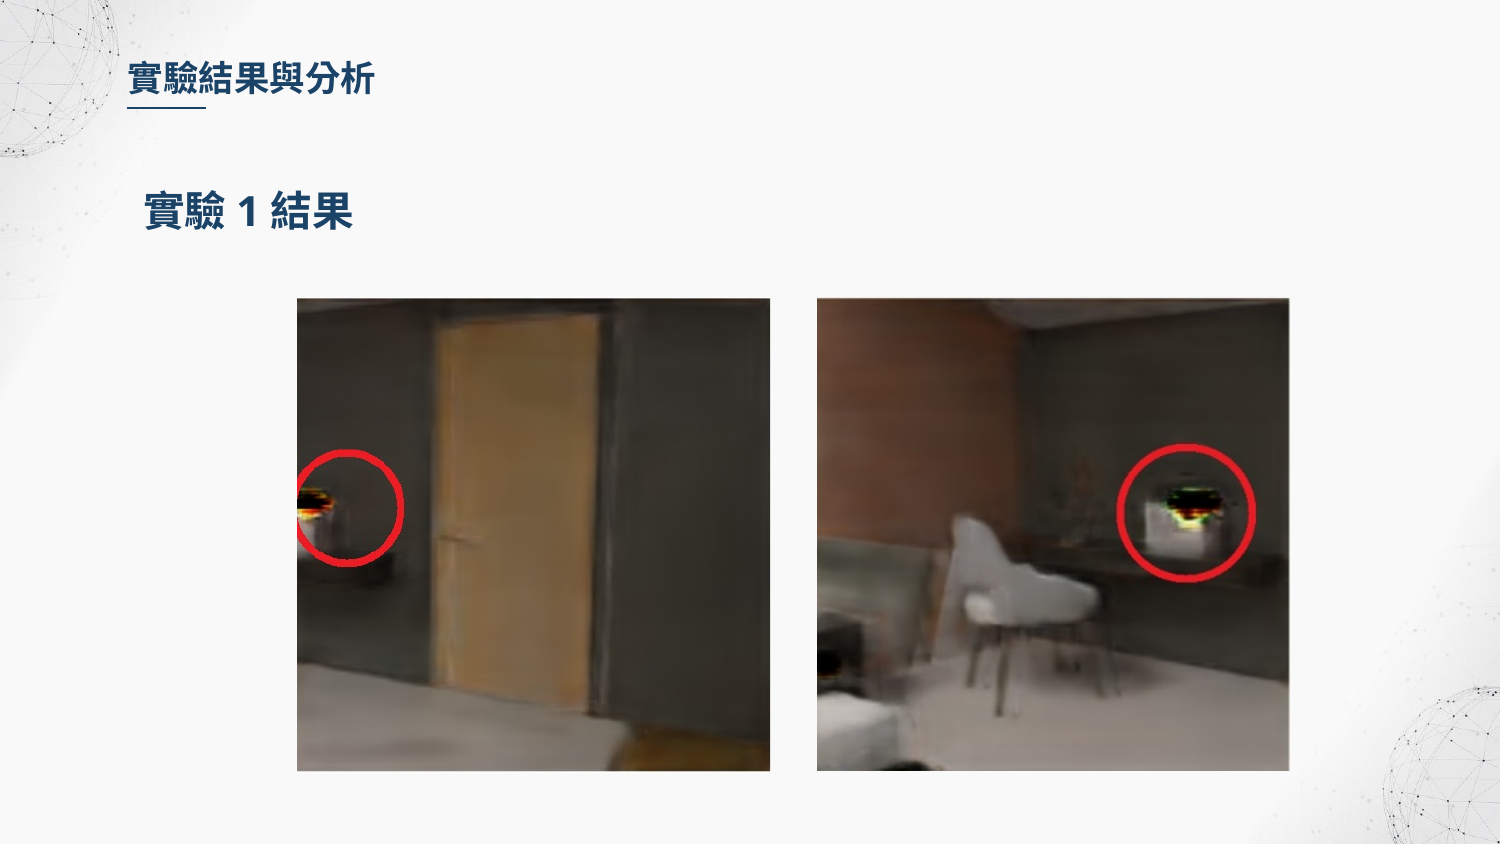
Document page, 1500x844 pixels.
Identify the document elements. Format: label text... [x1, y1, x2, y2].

picture [0, 0, 1500, 844]
text_box 實驗1結果 [143, 184, 1456, 235]
text_box 實驗結果與分析 [116, 50, 1378, 105]
